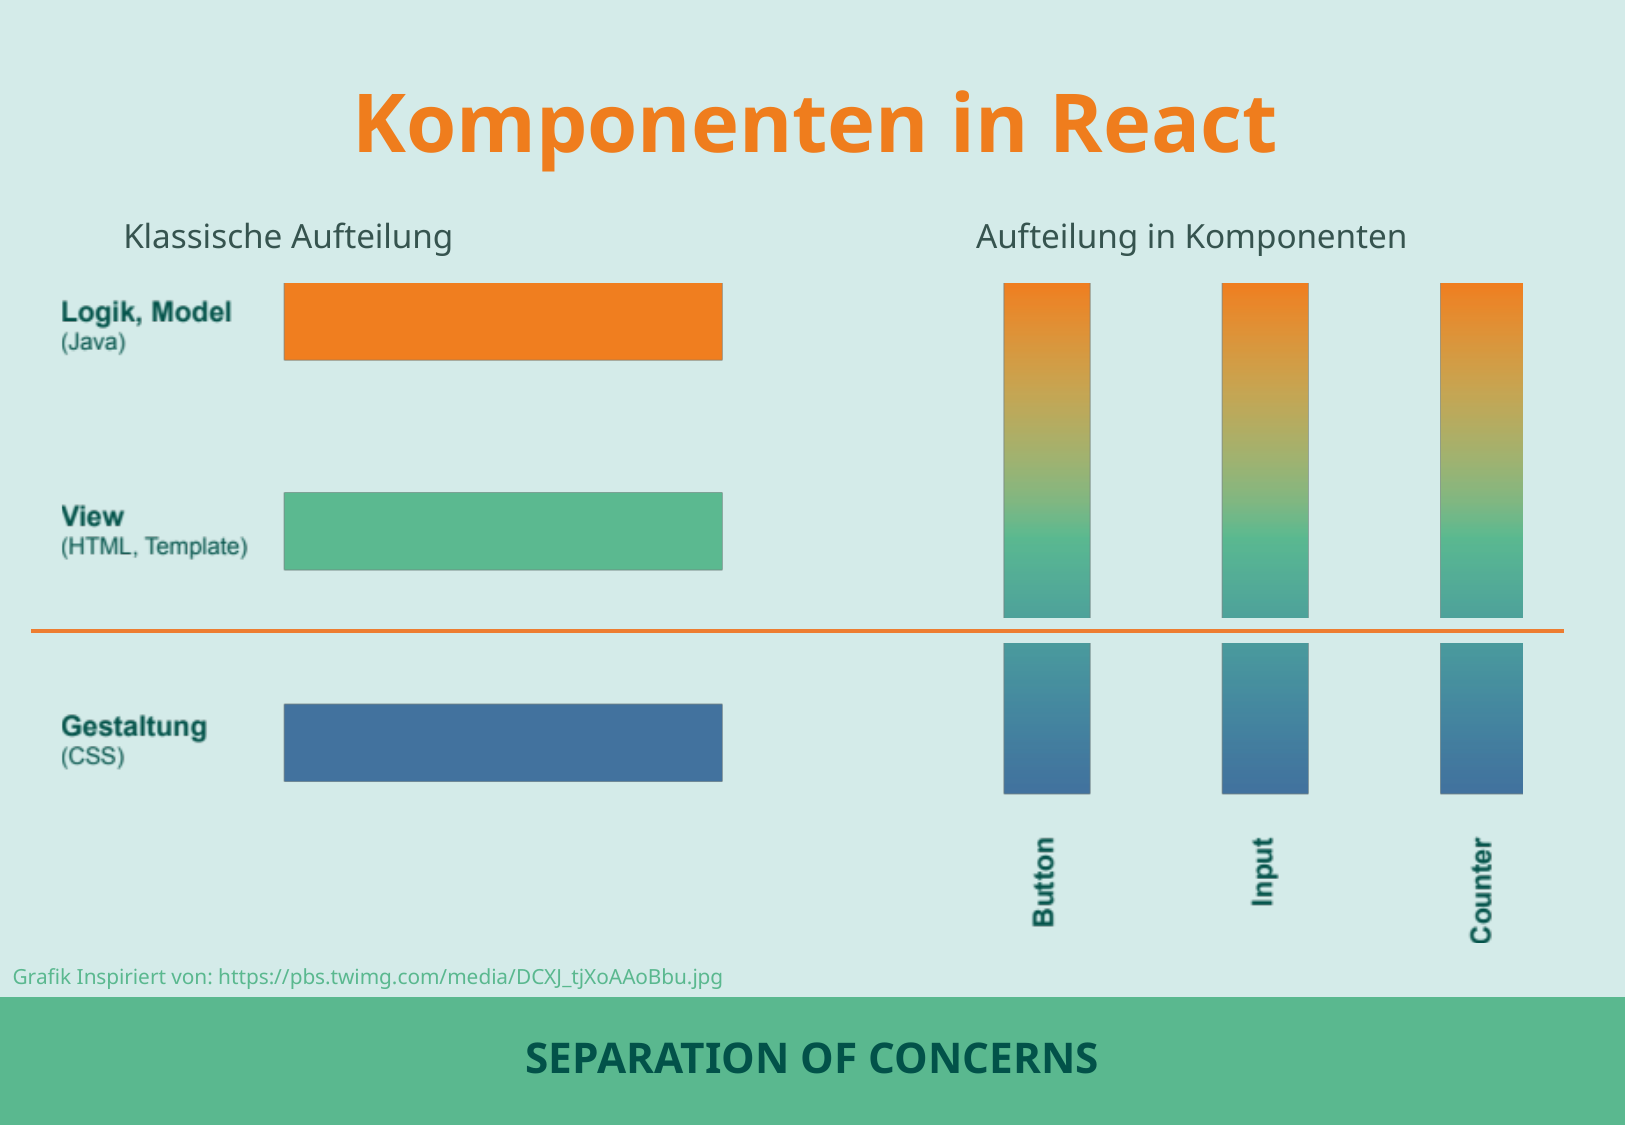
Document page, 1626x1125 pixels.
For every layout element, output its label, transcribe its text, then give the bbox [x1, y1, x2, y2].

text_box Komponenten in React [192, 63, 1439, 176]
text_box Klassische Aufteilung [123, 214, 573, 255]
text_box Aufteilung in Komponenten [976, 214, 1426, 255]
text_box [1523, 623, 1571, 639]
picture [61, 283, 1523, 943]
text_box Grafik Inspiriert von: https://pbs.twimg.com/media/DCXJ_tjXoAAoBbu.jpg [0, 955, 964, 995]
title Separation of concerns [0, 995, 1625, 1125]
text_box [24, 623, 61, 639]
